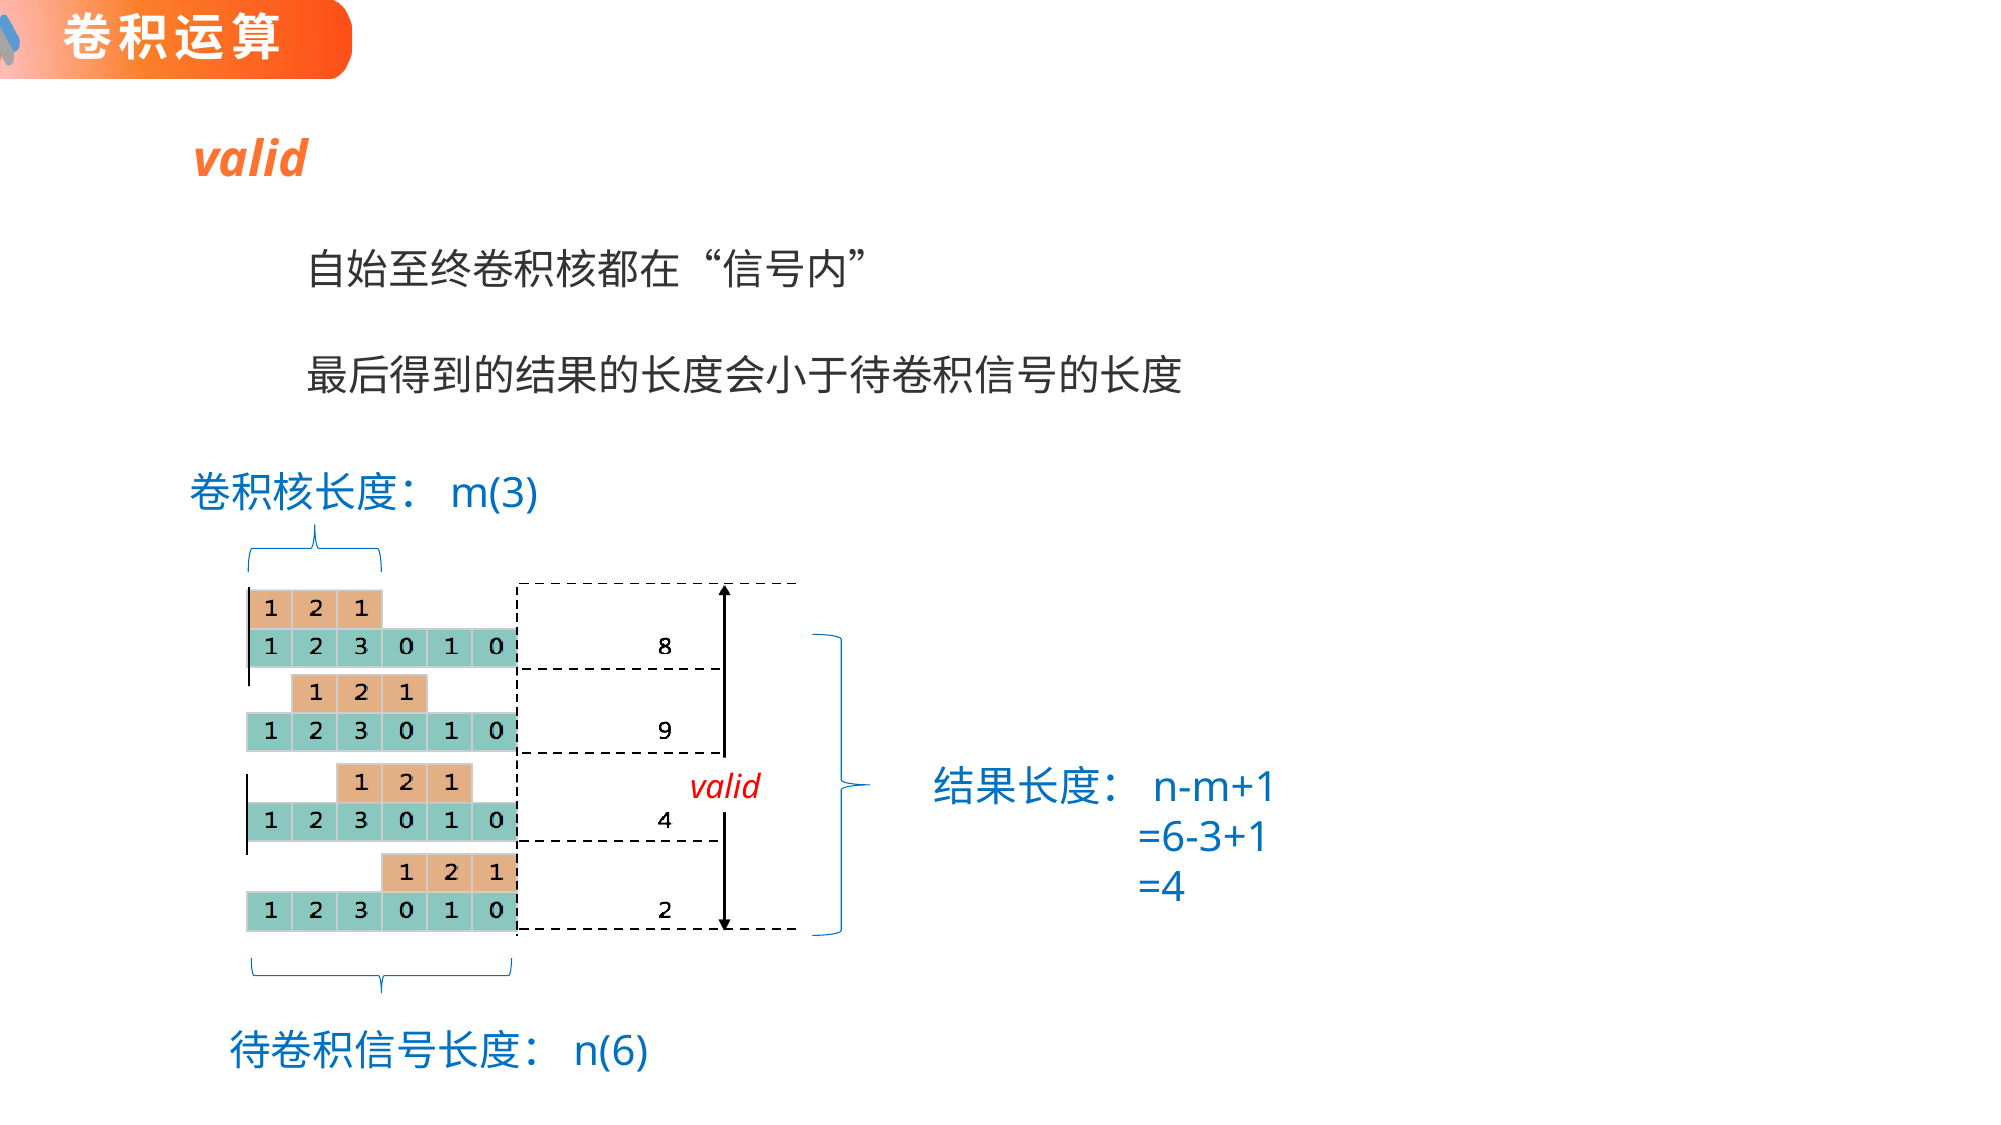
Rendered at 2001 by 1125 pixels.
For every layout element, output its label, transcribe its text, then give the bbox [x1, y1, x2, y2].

text_box [812, 633, 871, 936]
text_box valid [178, 119, 323, 194]
text_box 最后得到的结果的长度会小于待卷积信号的长度 [291, 341, 1199, 407]
title 卷积运算 [0, 0, 353, 79]
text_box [37, 583, 799, 936]
text_box 自始至终卷积核都在“信号内” [290, 235, 905, 301]
text_box [247, 524, 382, 573]
text_box [250, 958, 513, 994]
text_box 卷积核长度：m(3) [174, 457, 553, 523]
text_box 待卷积信号长度：n(6) [214, 1016, 663, 1081]
text_box 结果长度：n-m+1 =6-3+1 =4 [919, 752, 1294, 917]
